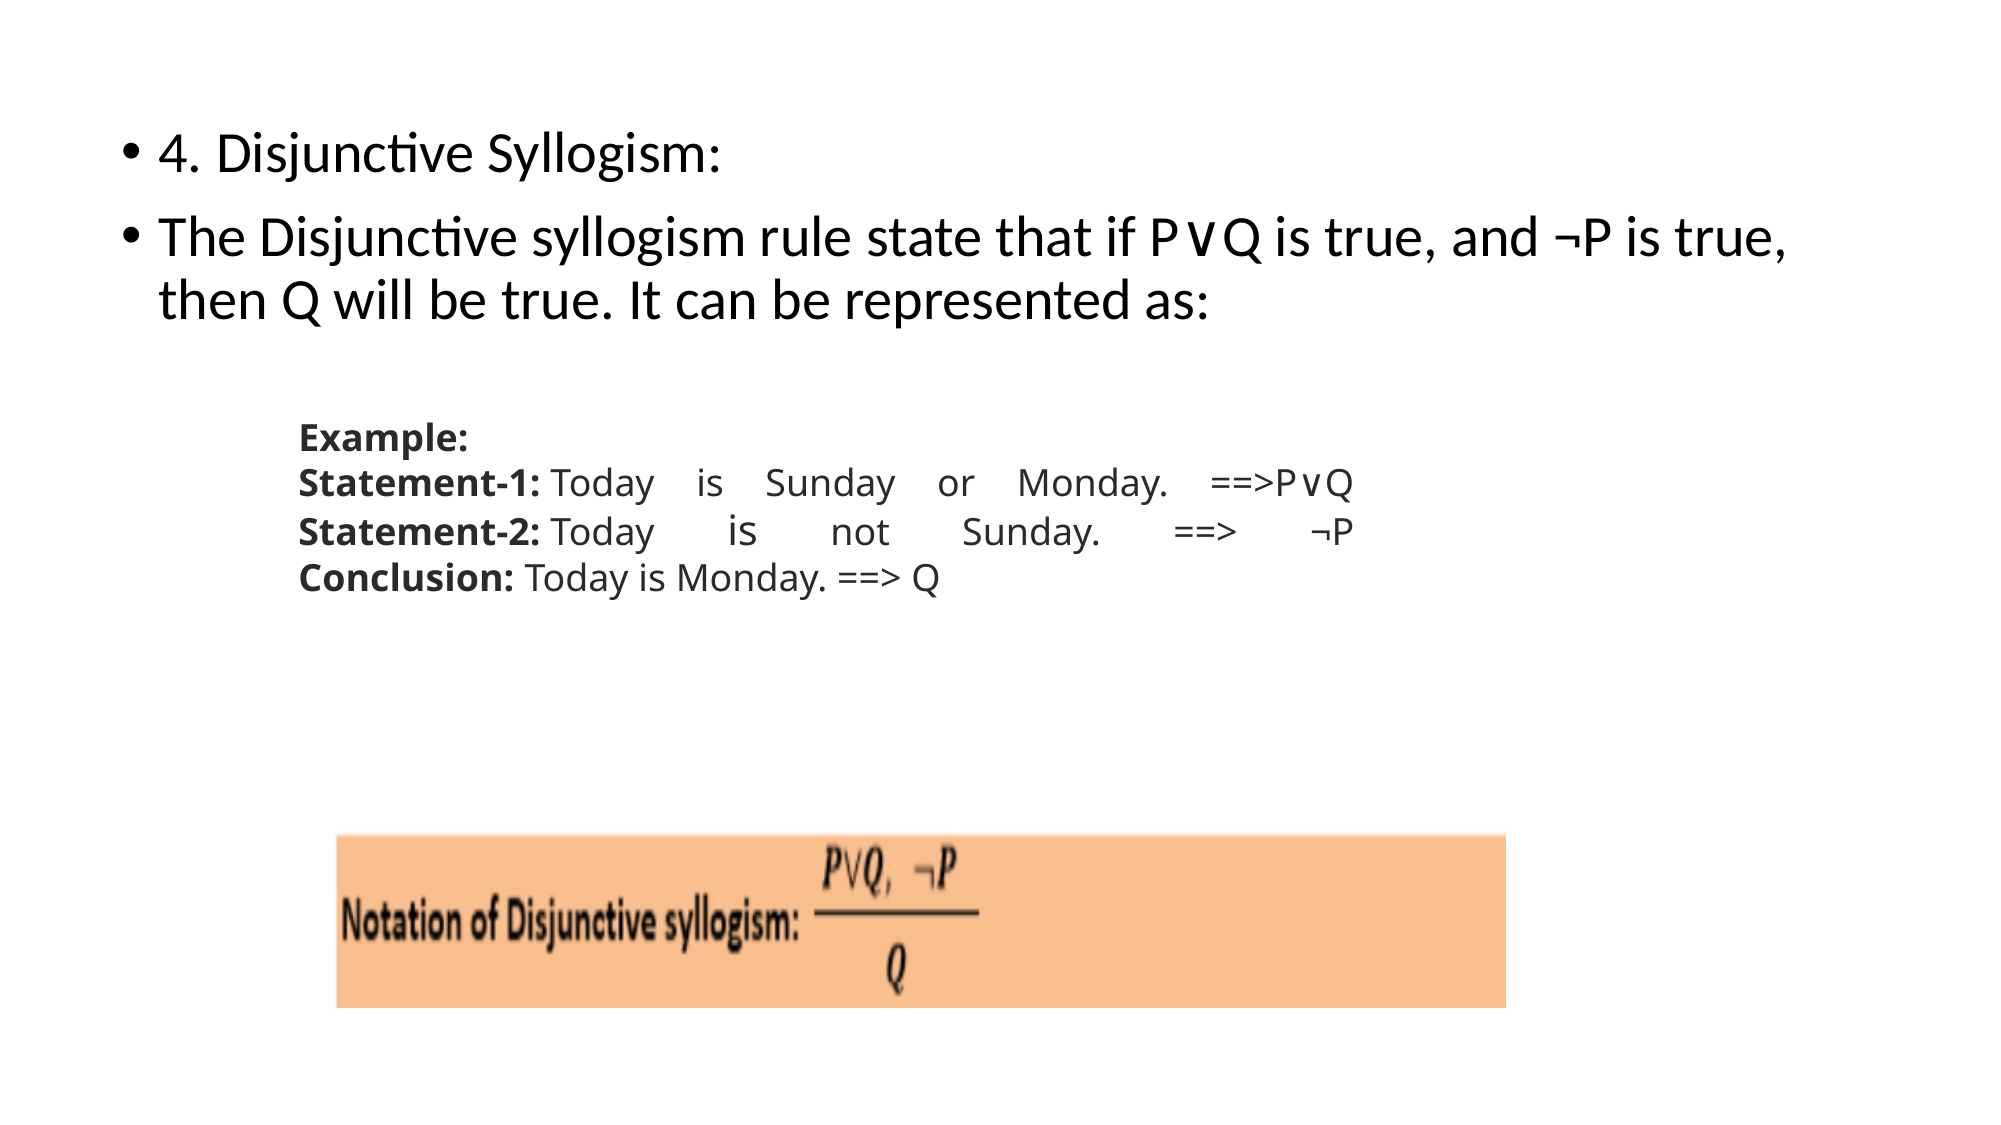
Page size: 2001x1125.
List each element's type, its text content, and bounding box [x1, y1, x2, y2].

text_box Example: Statement-1: Today is Sunday or Monday. ==>P∨Q Statement-2: Today is not Sunday. ==> ¬P Conclusion: Today is Monday. ==> Q [283, 406, 1370, 607]
list 4. Disjunctive Syllogism: The Disjunctive syllogism rule state that if P∨Q is true, and ¬P is true, then Q will be true. It can be represented as: [106, 114, 1832, 1008]
picture [323, 762, 1506, 1008]
